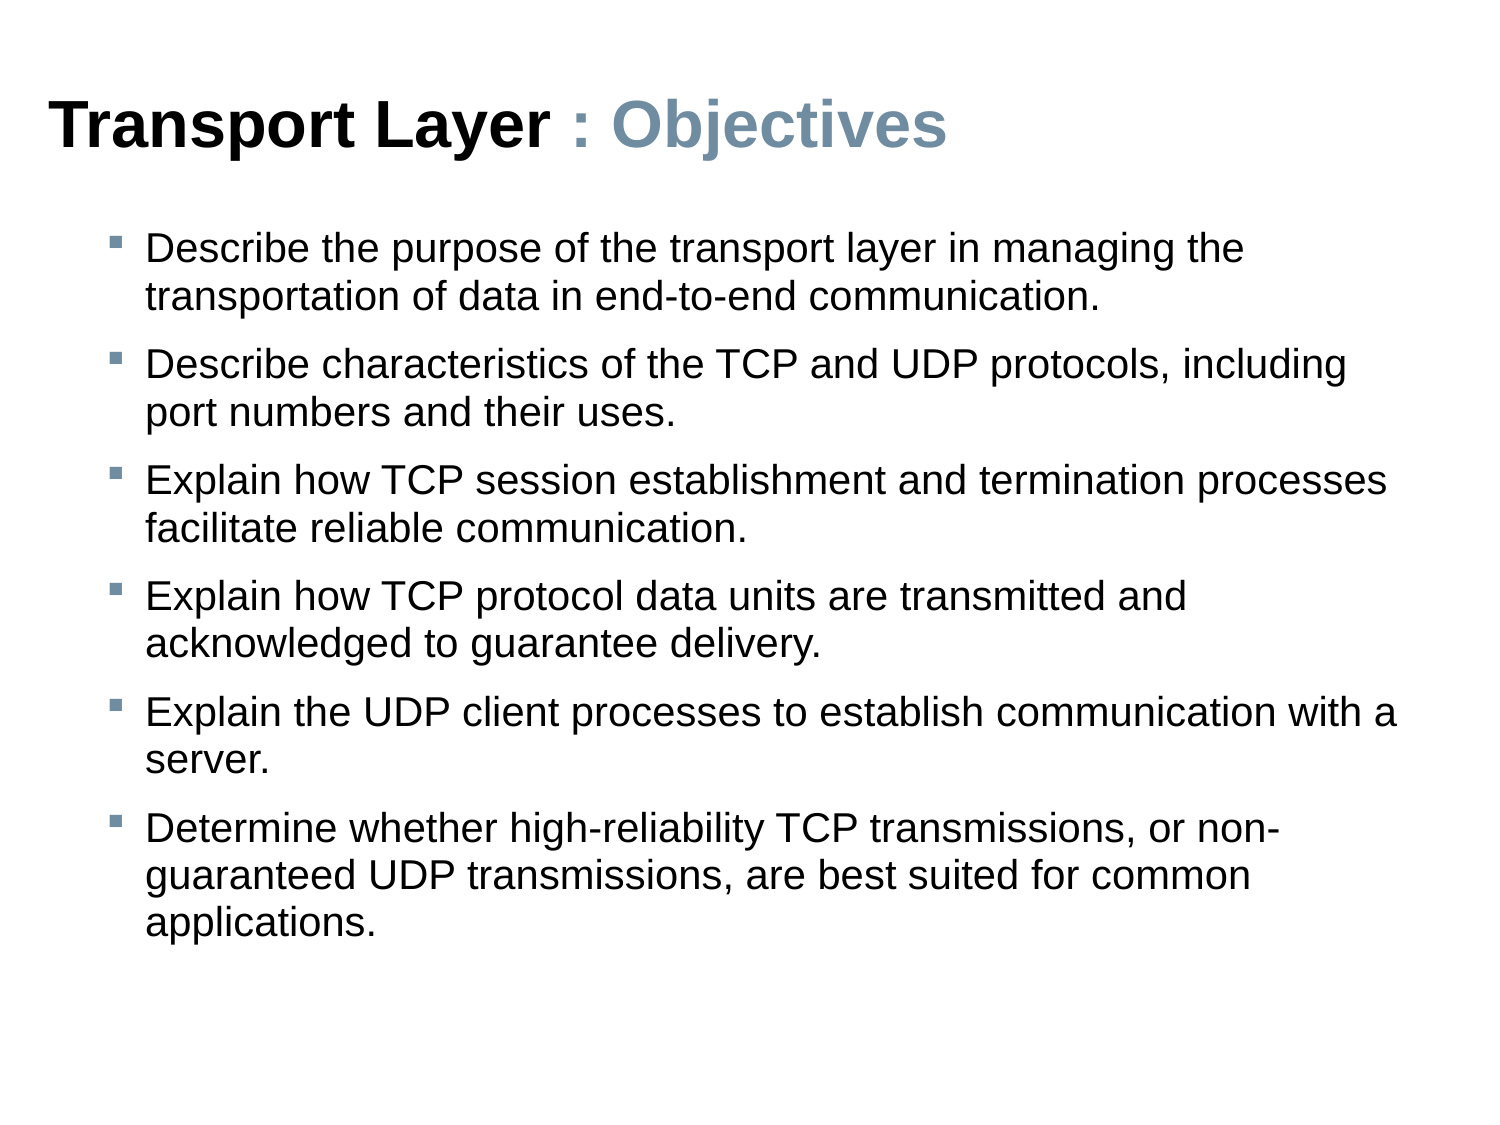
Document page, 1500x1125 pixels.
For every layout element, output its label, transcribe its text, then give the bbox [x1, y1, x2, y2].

list Describe the purpose of the transport layer in managing the transportation of data in end-to-end communication. Describe characteristics of the TCP and UDP protocols, including port numbers and their uses. Explain how TCP session establishment and termination processes facilitate reliable communication. Explain how TCP protocol data units are transmitted and acknowledged to guarantee delivery. Explain the UDP client processes to establish communication with a server. Determine whether high-reliability TCP transmissions, or non-guaranteed UDP transmissions, are best suited for common applications. [92, 218, 1428, 1042]
title Transport Layer : Objectives [34, 31, 1372, 170]
